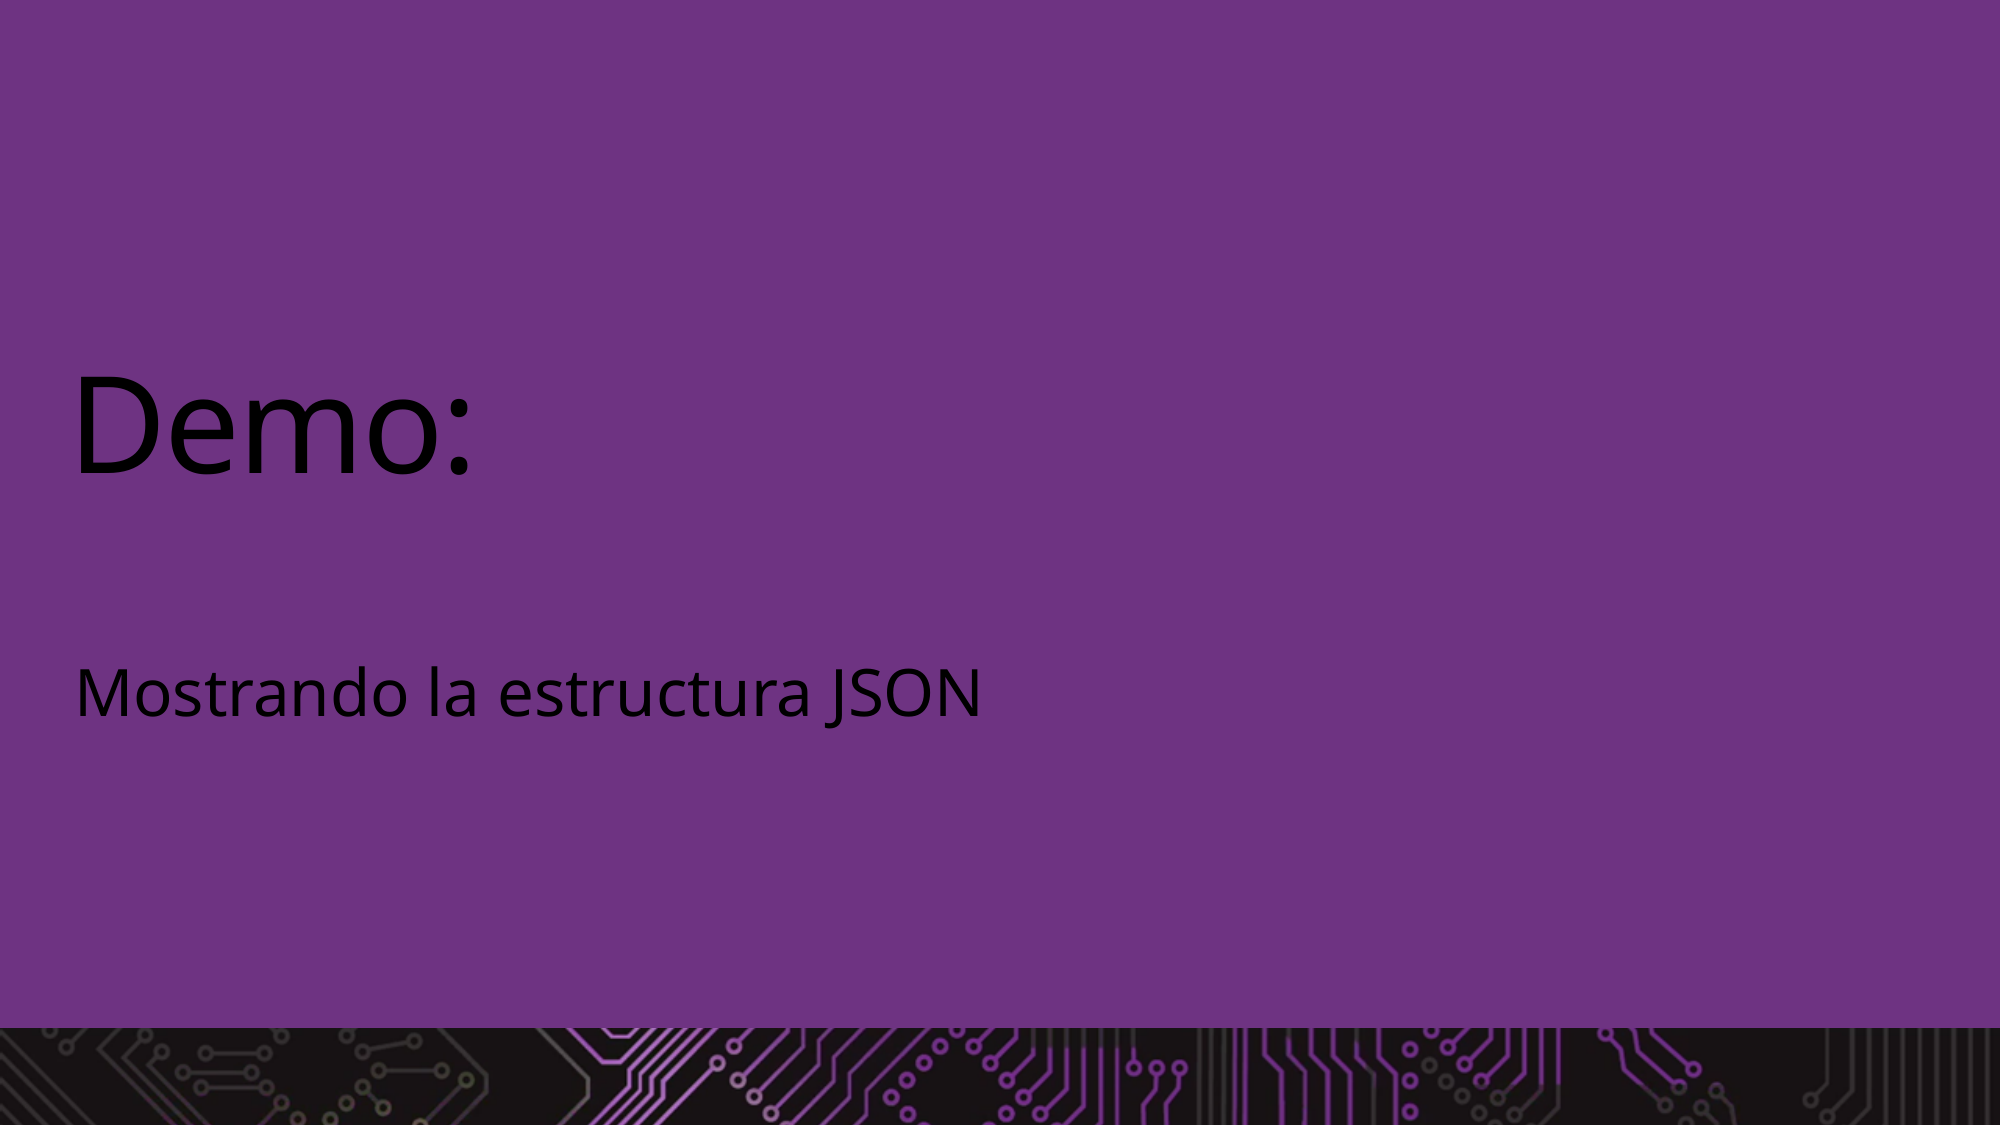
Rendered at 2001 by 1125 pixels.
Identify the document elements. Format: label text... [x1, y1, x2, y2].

list Mostrando la estructura JSON [44, 636, 1662, 755]
title Demo: [44, 341, 1662, 519]
picture [0, 1028, 2000, 1125]
